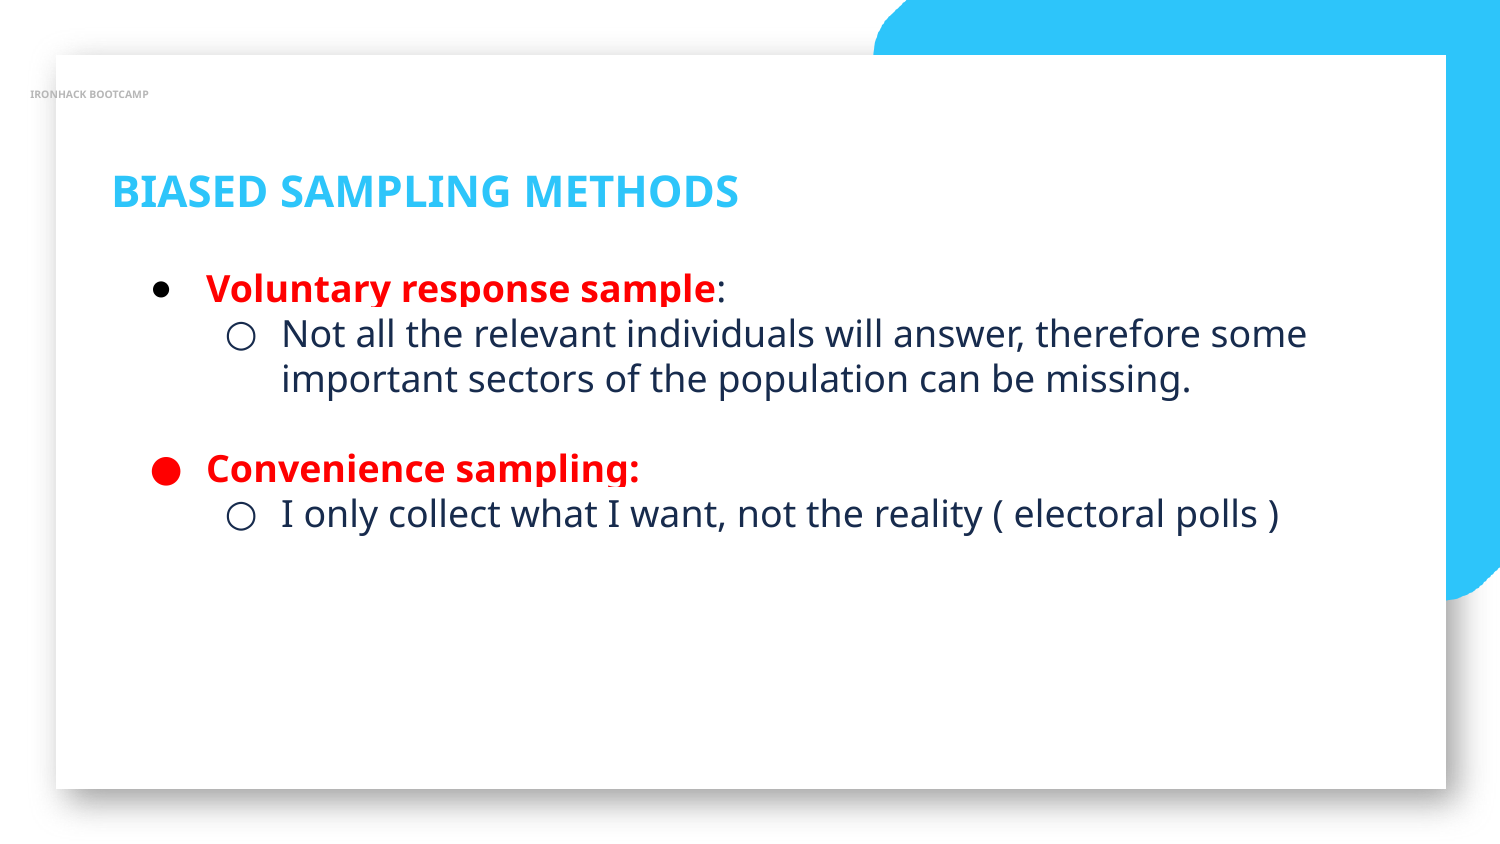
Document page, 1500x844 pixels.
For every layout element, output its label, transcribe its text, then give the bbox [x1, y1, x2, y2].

picture [0, 0, 1500, 844]
text_box IRONHACK BOOTCAMP [15, 71, 354, 108]
text_box Voluntary response sample: Not all the relevant individuals will answer, therefore some important sectors of the population can be missing. Convenience sampling: I only collect what I want, not the reality ( electoral polls ) [115, 249, 1389, 733]
text_box BIASED SAMPLING METHODS [96, 149, 1417, 266]
